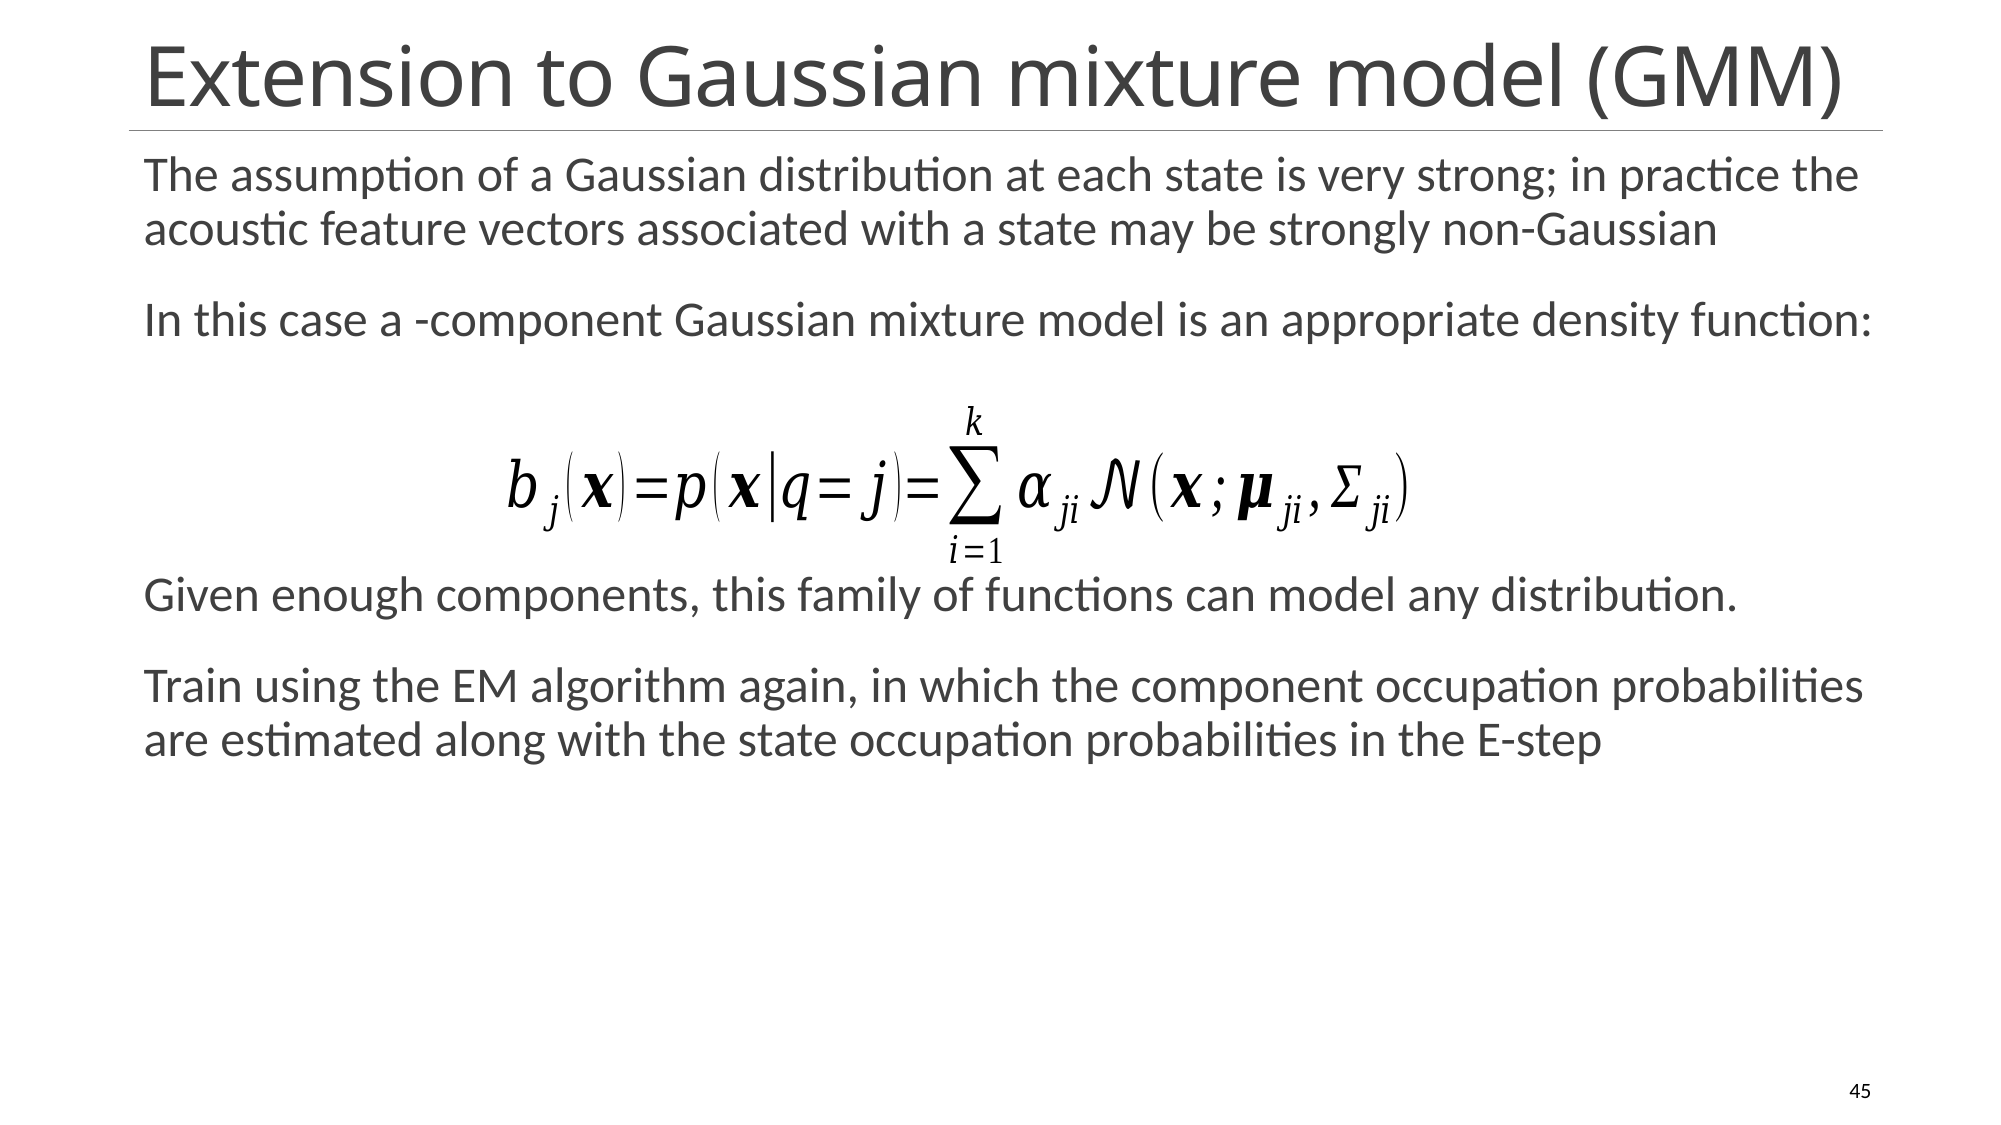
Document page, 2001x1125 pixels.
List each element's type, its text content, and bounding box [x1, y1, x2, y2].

slide_number 45 [1671, 1059, 1887, 1120]
title Extension to Gaussian mixture model (GMM) [128, 19, 1883, 131]
